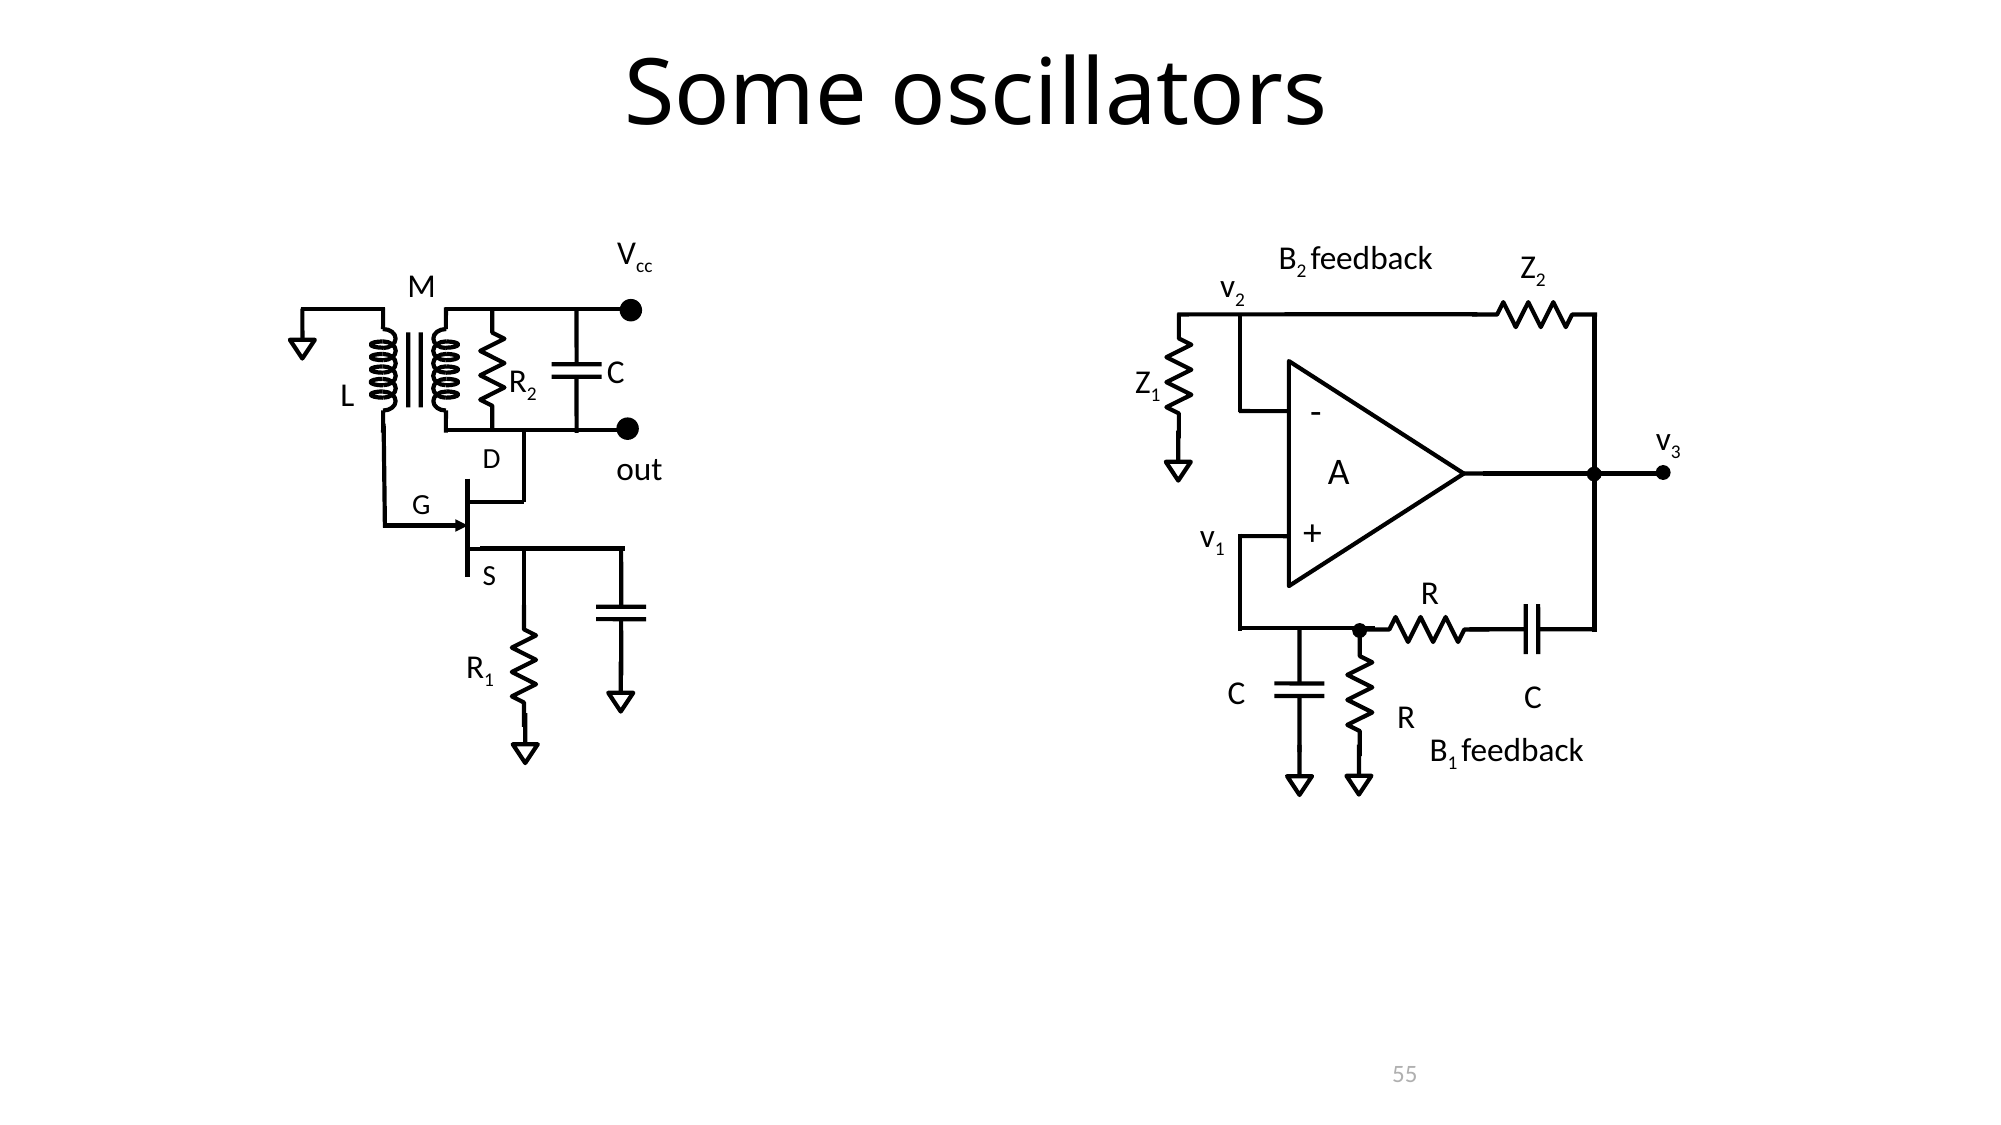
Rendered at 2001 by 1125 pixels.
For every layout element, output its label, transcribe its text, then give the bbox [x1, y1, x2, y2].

text_box Some oscillators [30, 25, 1922, 151]
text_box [1120, 228, 1730, 1010]
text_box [275, 223, 719, 969]
slide_number 55 [1074, 738, 1425, 1125]
